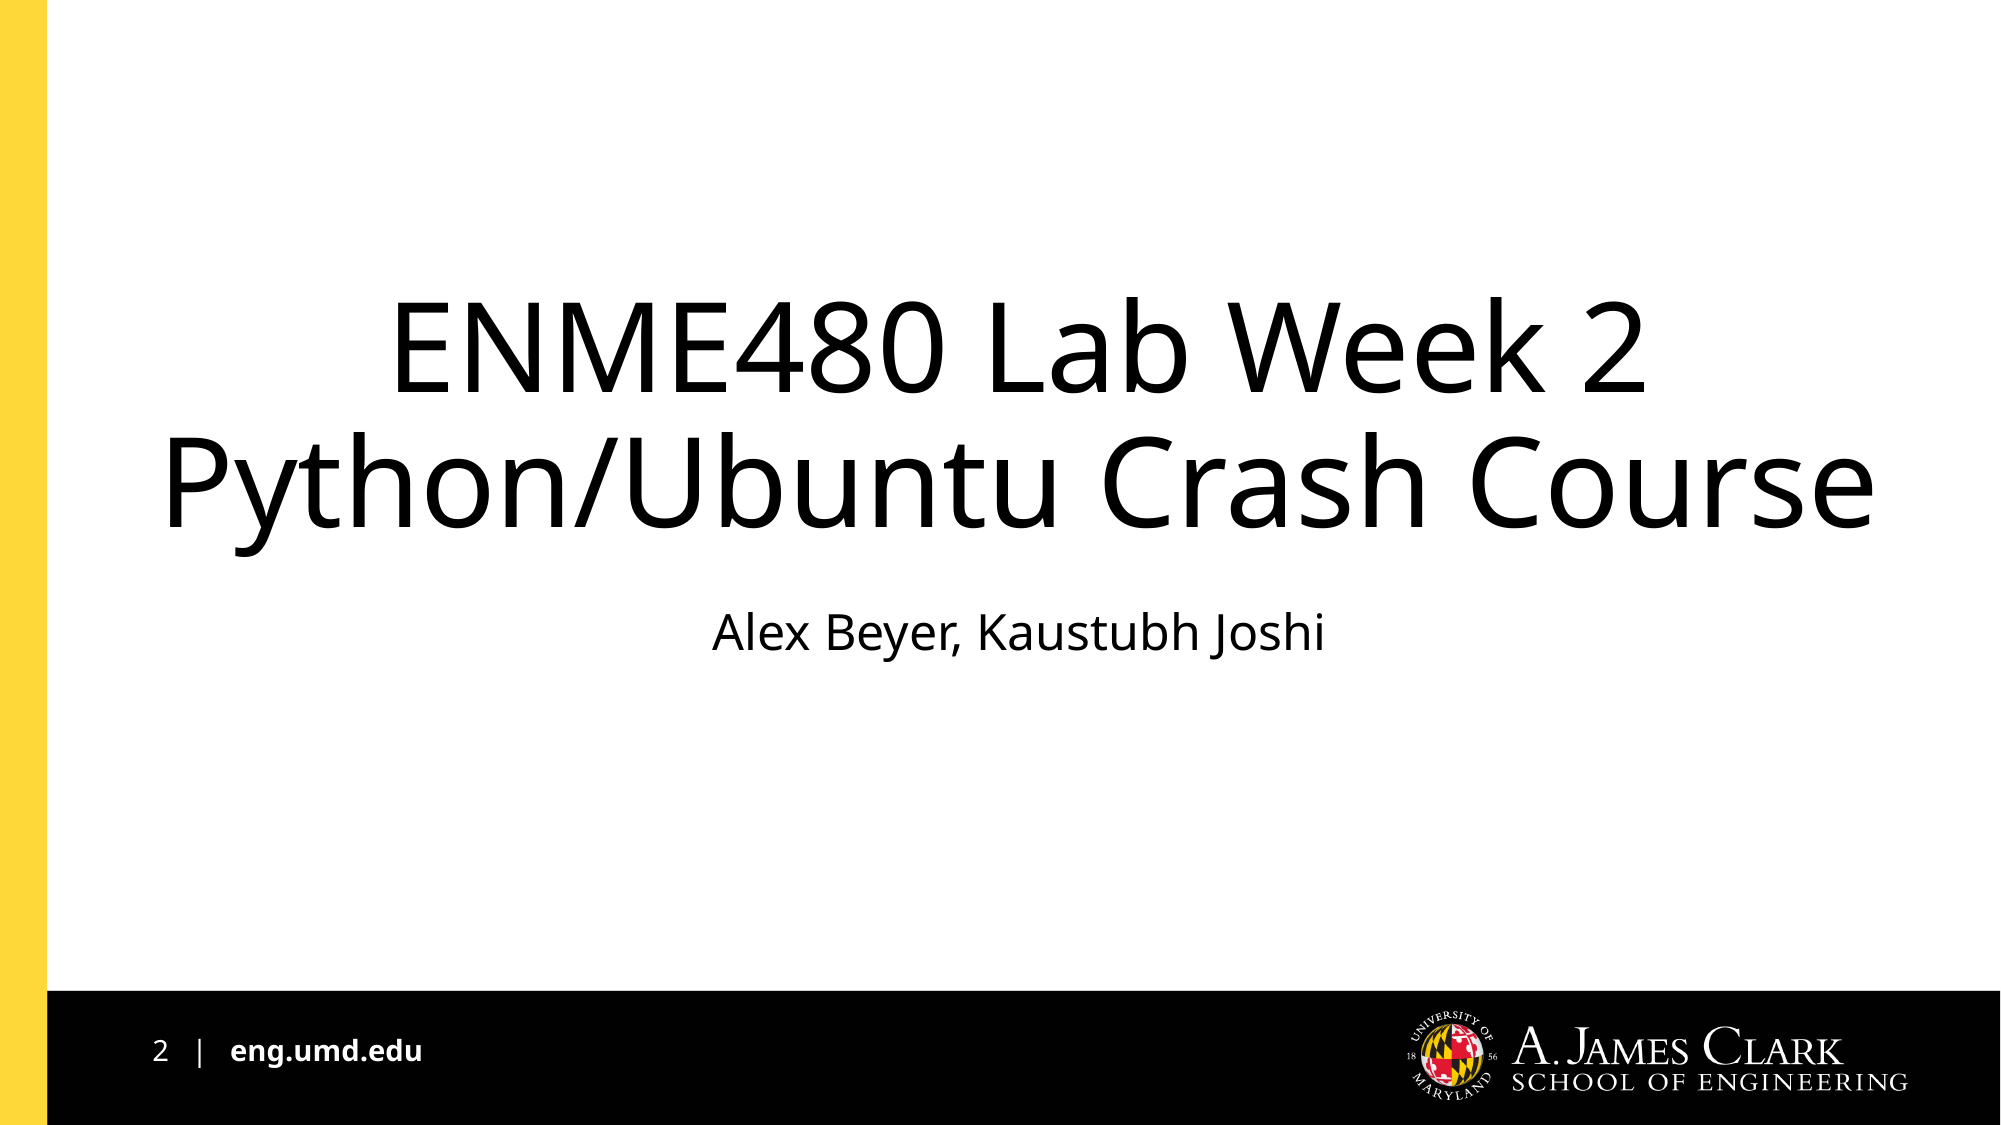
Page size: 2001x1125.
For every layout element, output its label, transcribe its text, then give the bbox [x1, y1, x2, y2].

subtitle Alex Beyer, Kaustubh Joshi [137, 599, 1902, 846]
title ENME480 Lab Week 2 Python/Ubuntu Crash Course [137, 110, 1902, 563]
picture [0, 0, 2001, 1125]
footer 2 | eng.umd.edu [137, 1022, 1338, 1082]
